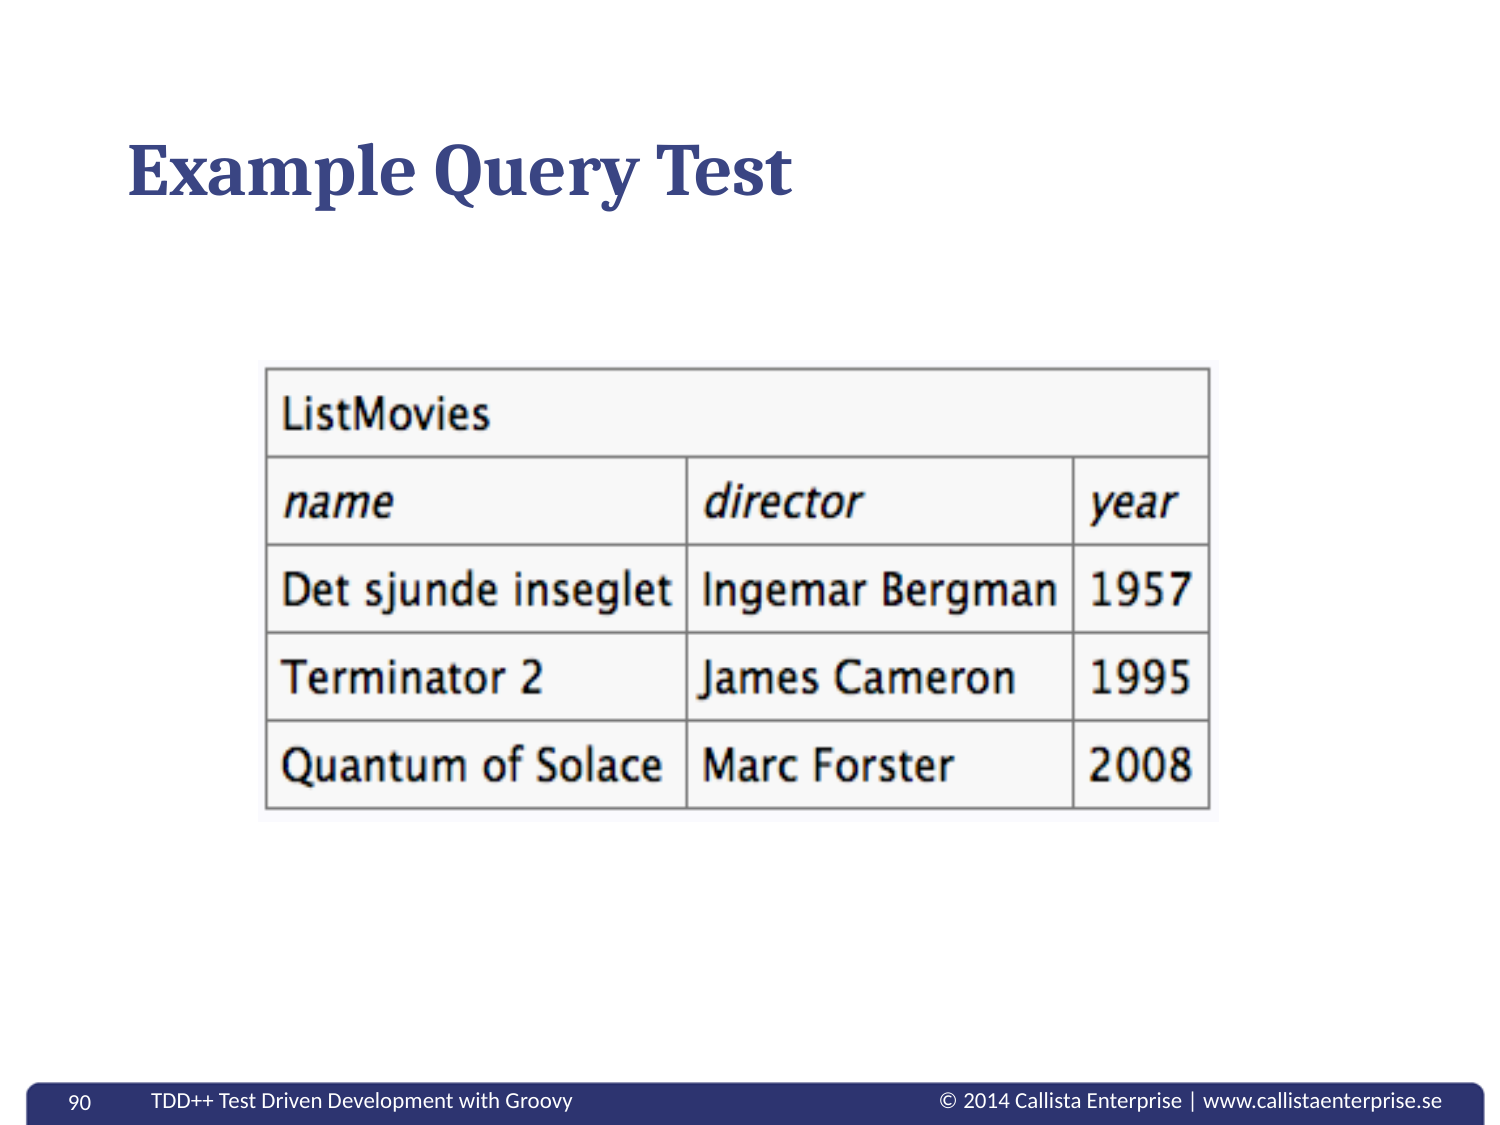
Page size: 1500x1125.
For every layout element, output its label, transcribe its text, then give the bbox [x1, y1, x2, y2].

picture [0, 0, 1500, 1125]
title Example Query Test [112, 93, 1388, 219]
